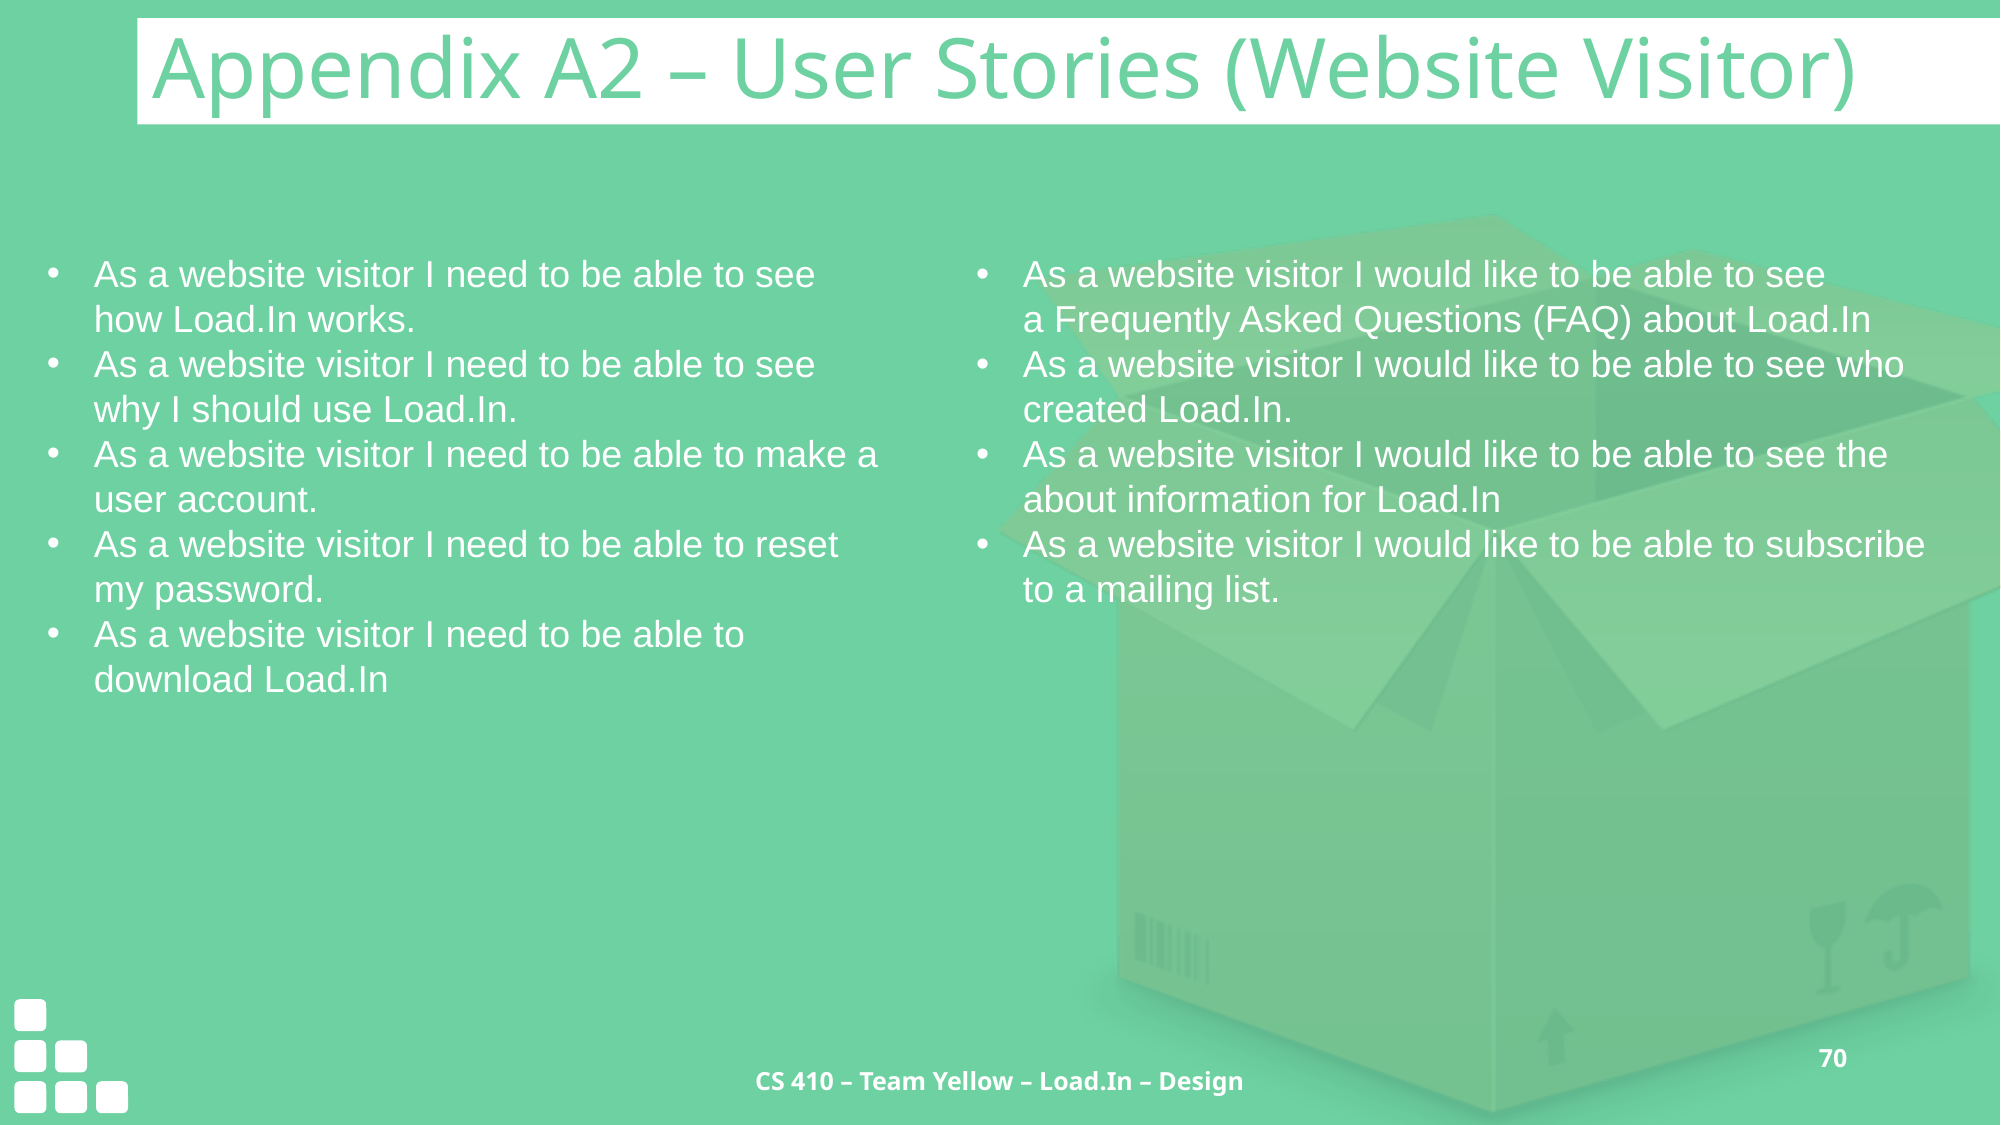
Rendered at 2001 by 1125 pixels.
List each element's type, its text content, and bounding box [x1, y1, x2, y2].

text_box As a website visitor I would like to be able to see a Frequently Asked Questions (FAQ) about Load.In As a website visitor I would like to be able to see who created Load.In. As a website visitor I would like to be able to see the about information for Load.In As a website visitor I would like to be able to subscribe to a mailing list. [960, 243, 1961, 618]
text_box CS 410 – Team Yellow – Load.In – Design [662, 1035, 1338, 1125]
text_box Appendix A2 – User Stories (Website Visitor) [137, 18, 2000, 125]
text_box 70 [1412, 1035, 1863, 1125]
text_box As a website visitor I need to be able to see how Load.In works. As a website visitor I need to be able to see why I should use Load.In. As a website visitor I need to be able to make a user account. As a website visitor I need to be able to reset my password. As a website visitor I need to be able to download Load.In [31, 242, 903, 888]
